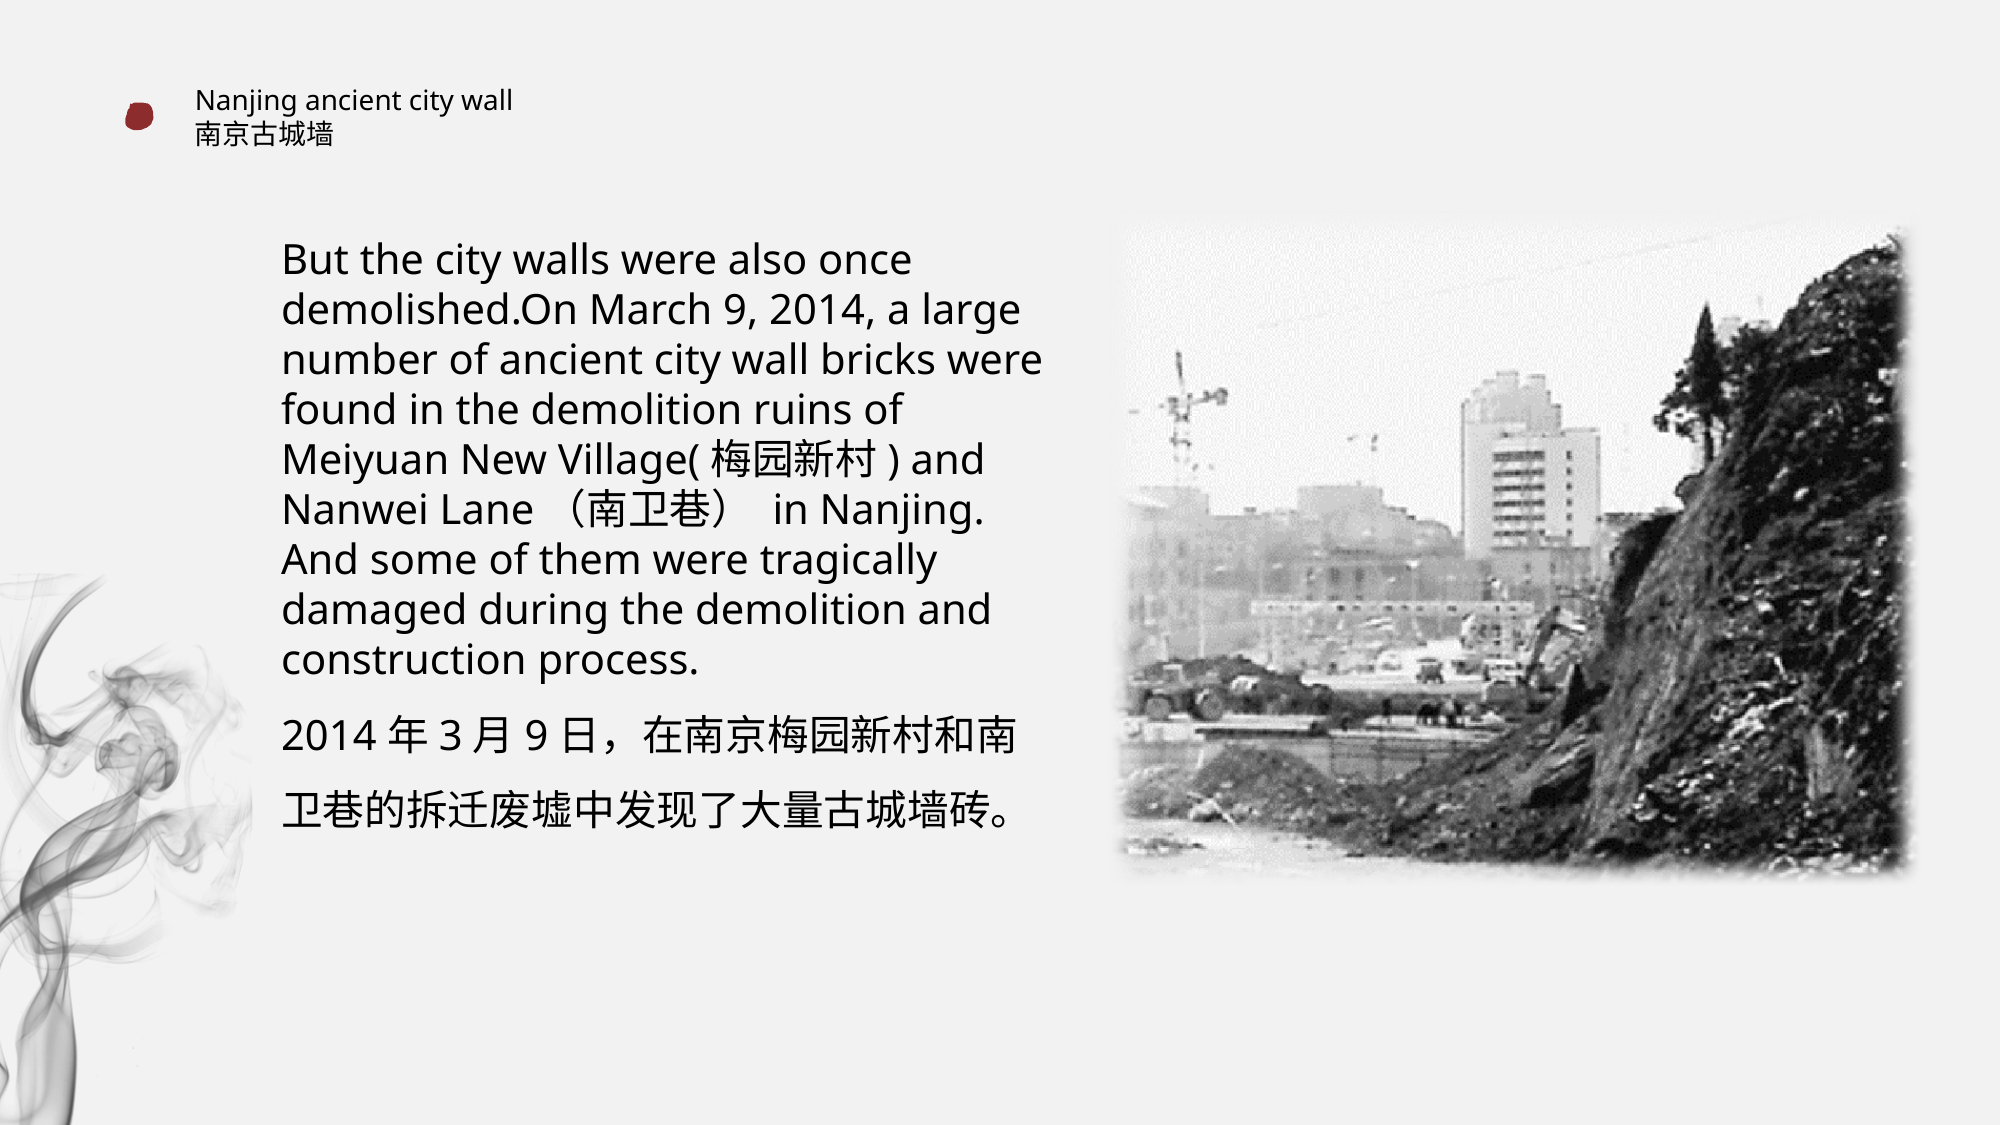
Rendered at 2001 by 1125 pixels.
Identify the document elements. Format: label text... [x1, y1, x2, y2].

text_box [124, 101, 155, 132]
picture [1108, 209, 1922, 888]
text_box [0, 468, 276, 1125]
text_box But the city walls were also once demolished.On March 9, 2014, a large number of ancient city wall bricks were found in the demolition ruins of Meiyuan New Village(梅园新村) and Nanwei Lane（南卫巷） in Nanjing. And some of them were tragically damaged during the demolition and construction process. 2014年3月9日，在南京梅园新村和南卫巷的拆迁废墟中发现了大量古城墙砖。 [274, 228, 1055, 992]
text_box Nanjing ancient city wall 南京古城墙 [188, 78, 813, 155]
